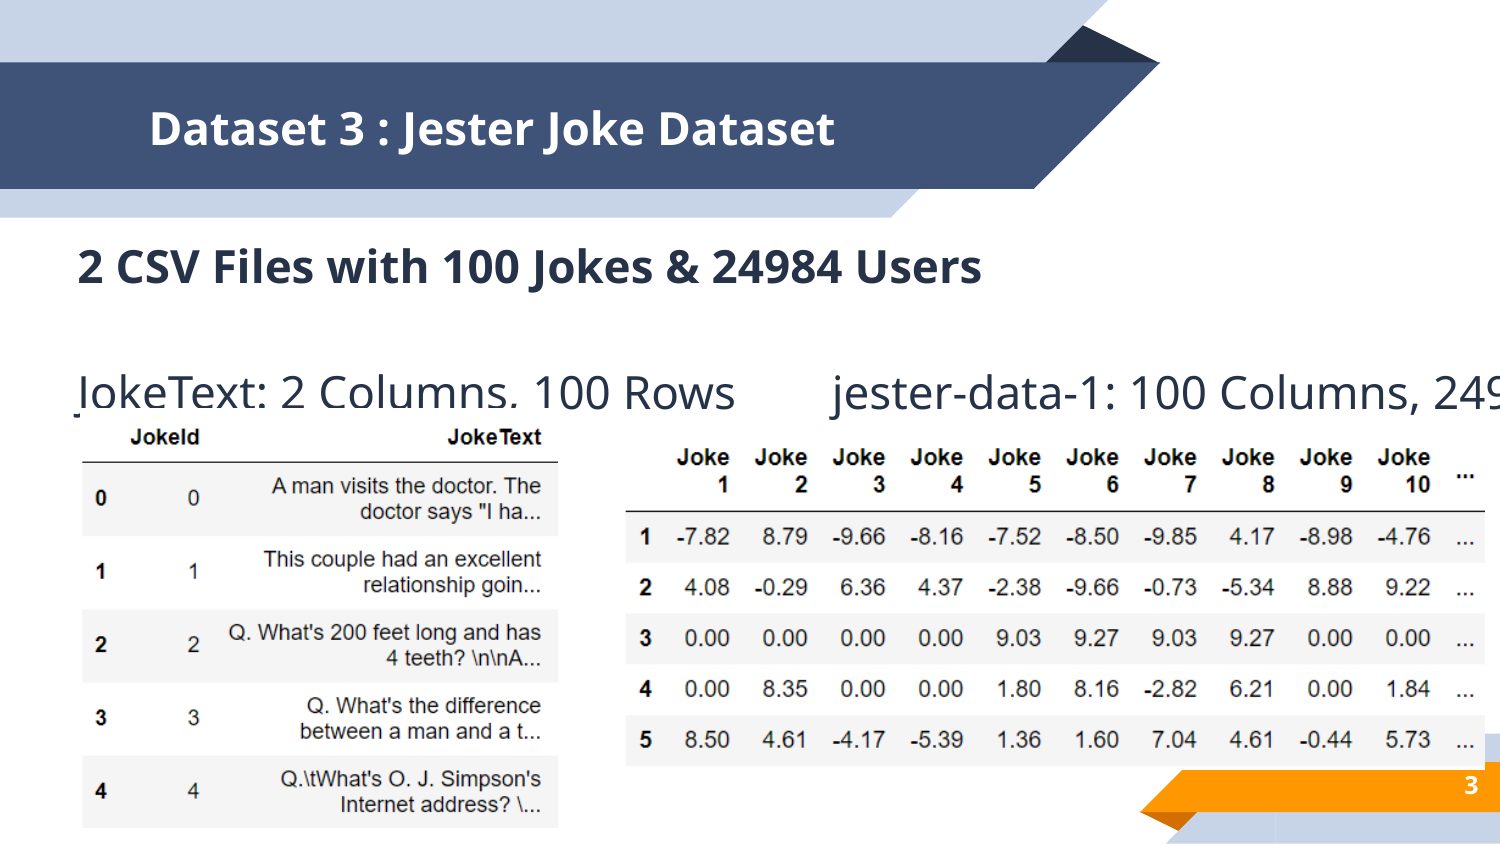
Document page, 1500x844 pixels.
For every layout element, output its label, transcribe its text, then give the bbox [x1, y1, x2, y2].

picture [621, 421, 1485, 770]
title Dataset 3 : Jester Joke Dataset [133, 64, 997, 190]
picture [79, 408, 558, 828]
slide_number 3 [1249, 760, 1494, 813]
list 2 CSV Files with 100 Jokes & 24984 Users JokeText: 2 Columns, 100 Rows jester-data-1: 100 Columns, 24984 Rows [62, 225, 1500, 431]
